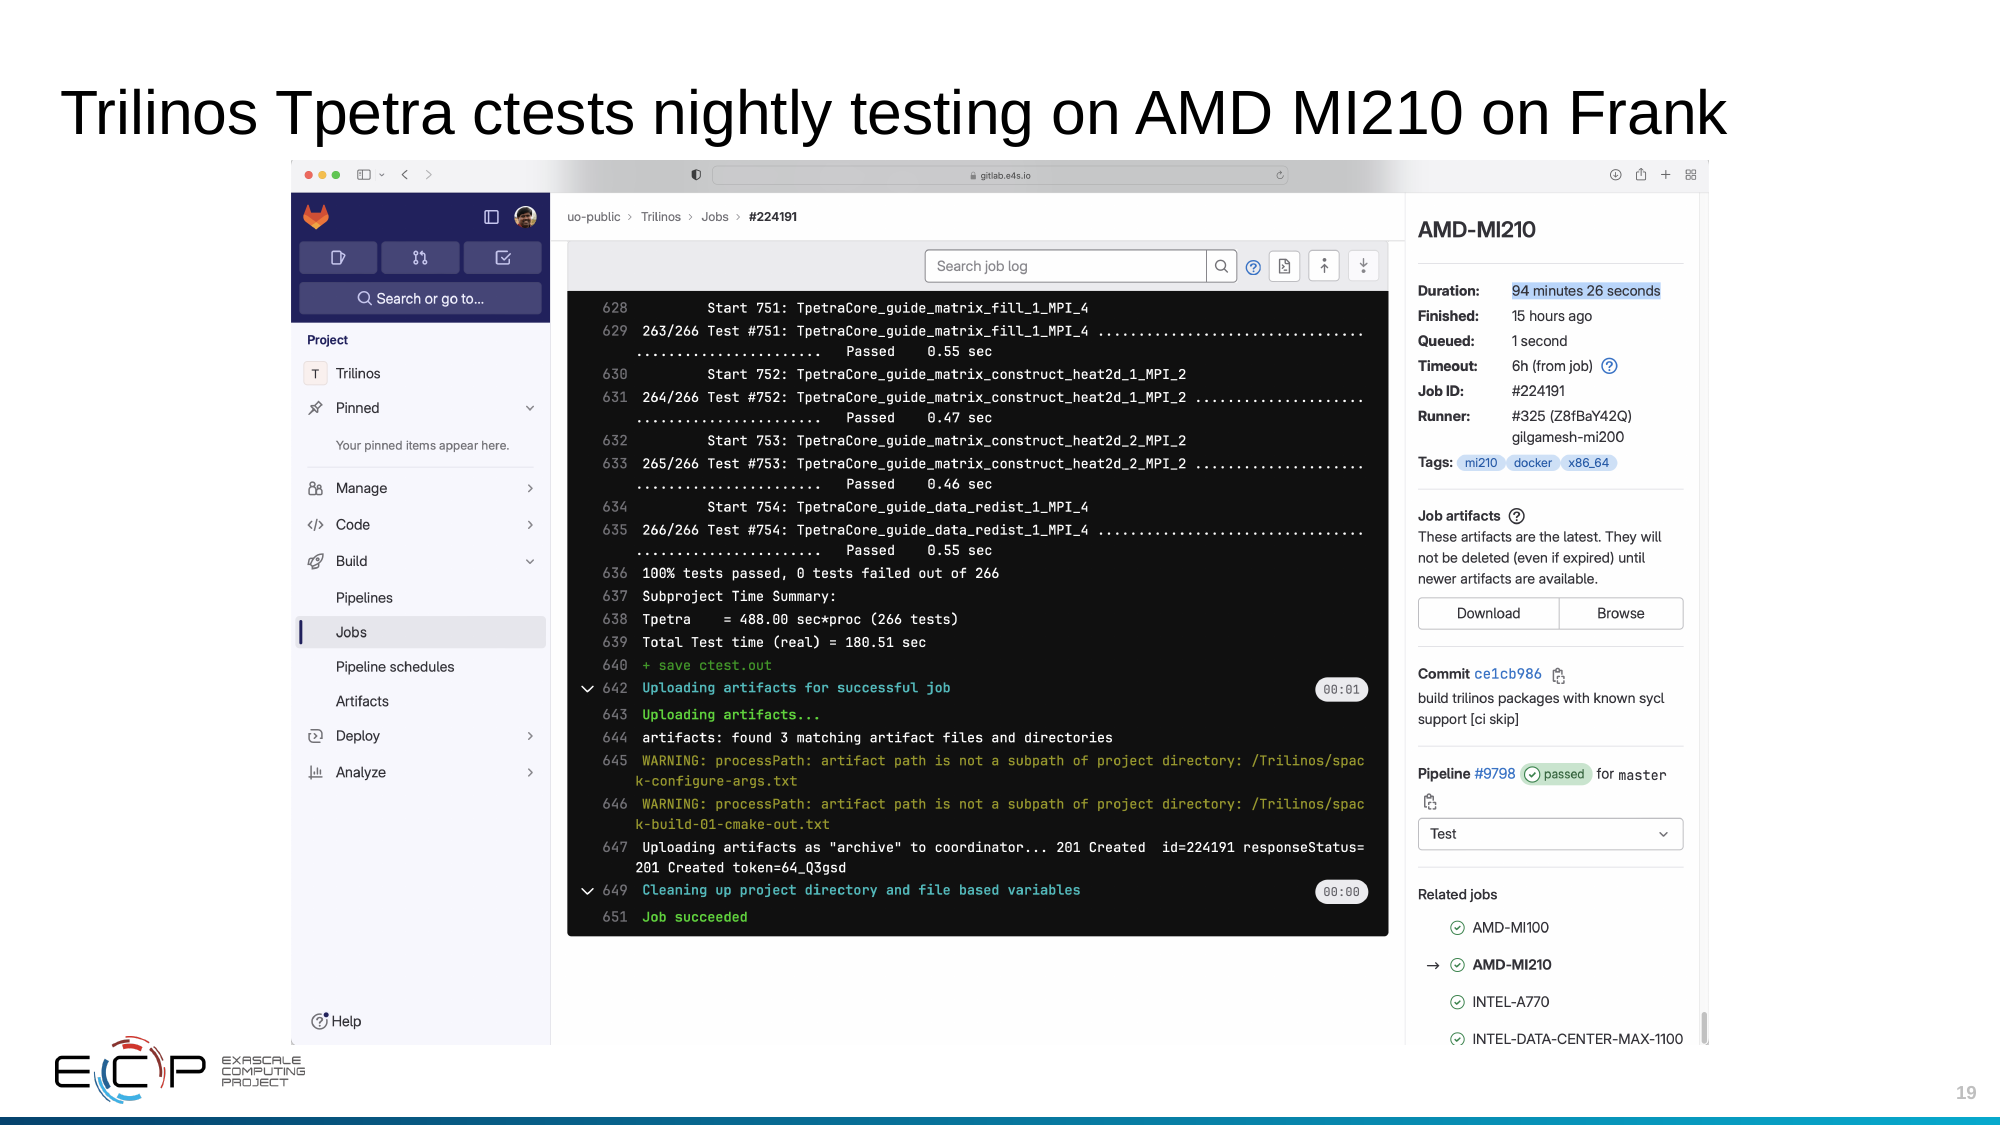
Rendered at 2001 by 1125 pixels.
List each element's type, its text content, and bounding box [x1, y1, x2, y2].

picture [0, 1117, 284, 1125]
picture [55, 160, 1709, 1104]
title Trilinos Tpetra ctests nightly testing on AMD MI210 on Frank [60, 58, 1907, 161]
picture [1990, 1117, 2000, 1125]
picture [299, 1117, 310, 1125]
picture [338, 1117, 349, 1125]
picture [1951, 1117, 1962, 1125]
